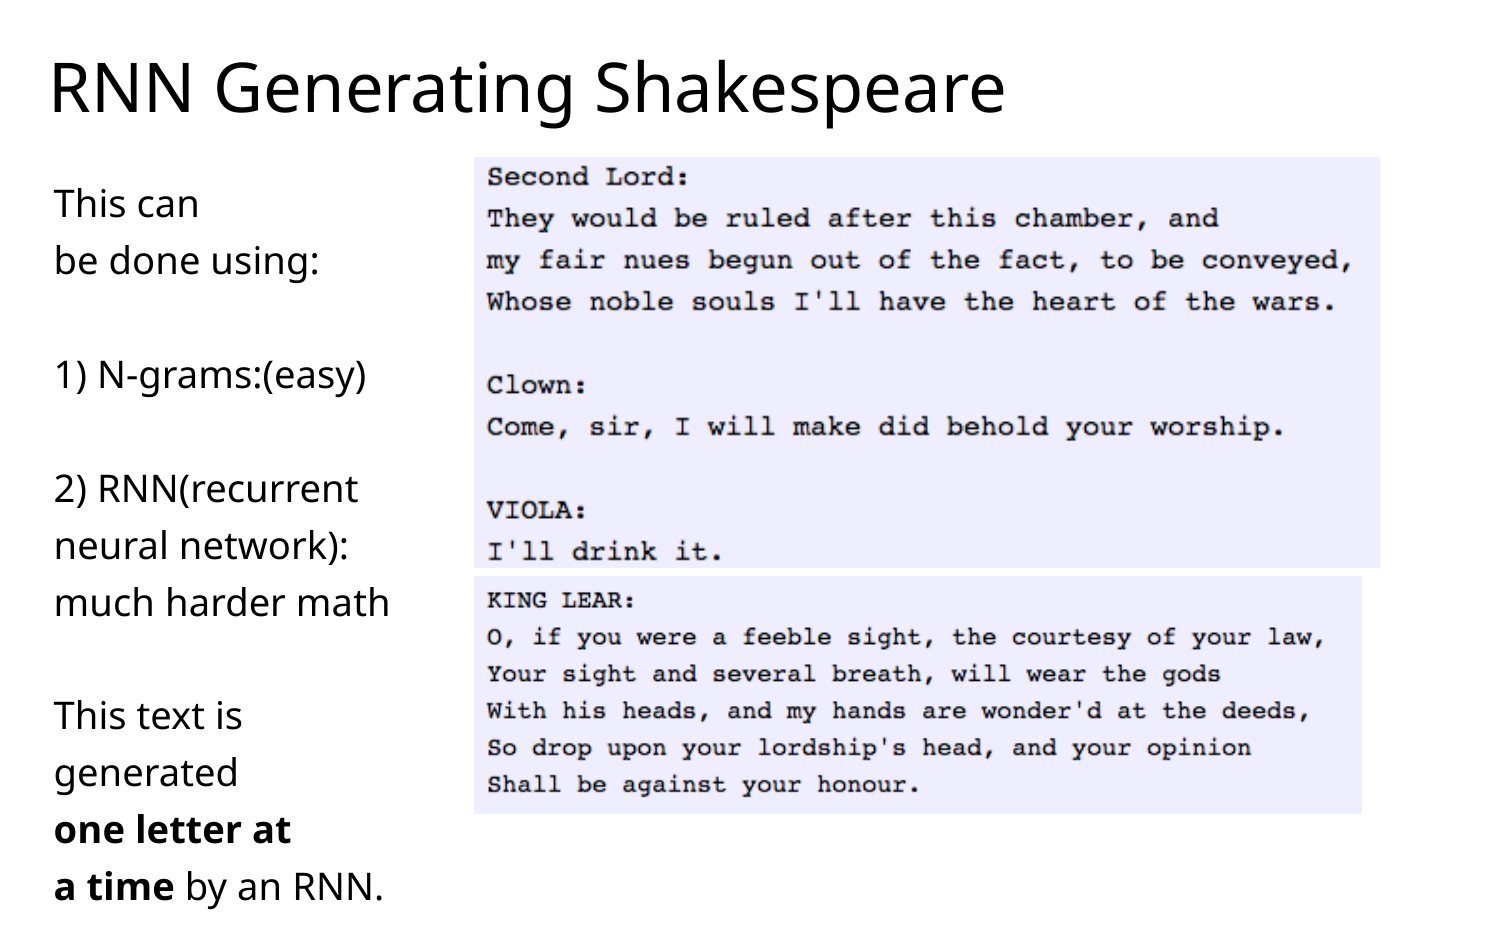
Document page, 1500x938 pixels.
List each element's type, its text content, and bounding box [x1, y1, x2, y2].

picture [474, 576, 1362, 814]
title RNN Generating Shakespeare [33, 0, 1328, 182]
list This can be done using: 1) N-grams:(easy) 2) RNN(recurrent neural network): much harder math This text is generated one letter at a time by an RNN. [38, 177, 1375, 917]
picture [474, 157, 1380, 568]
